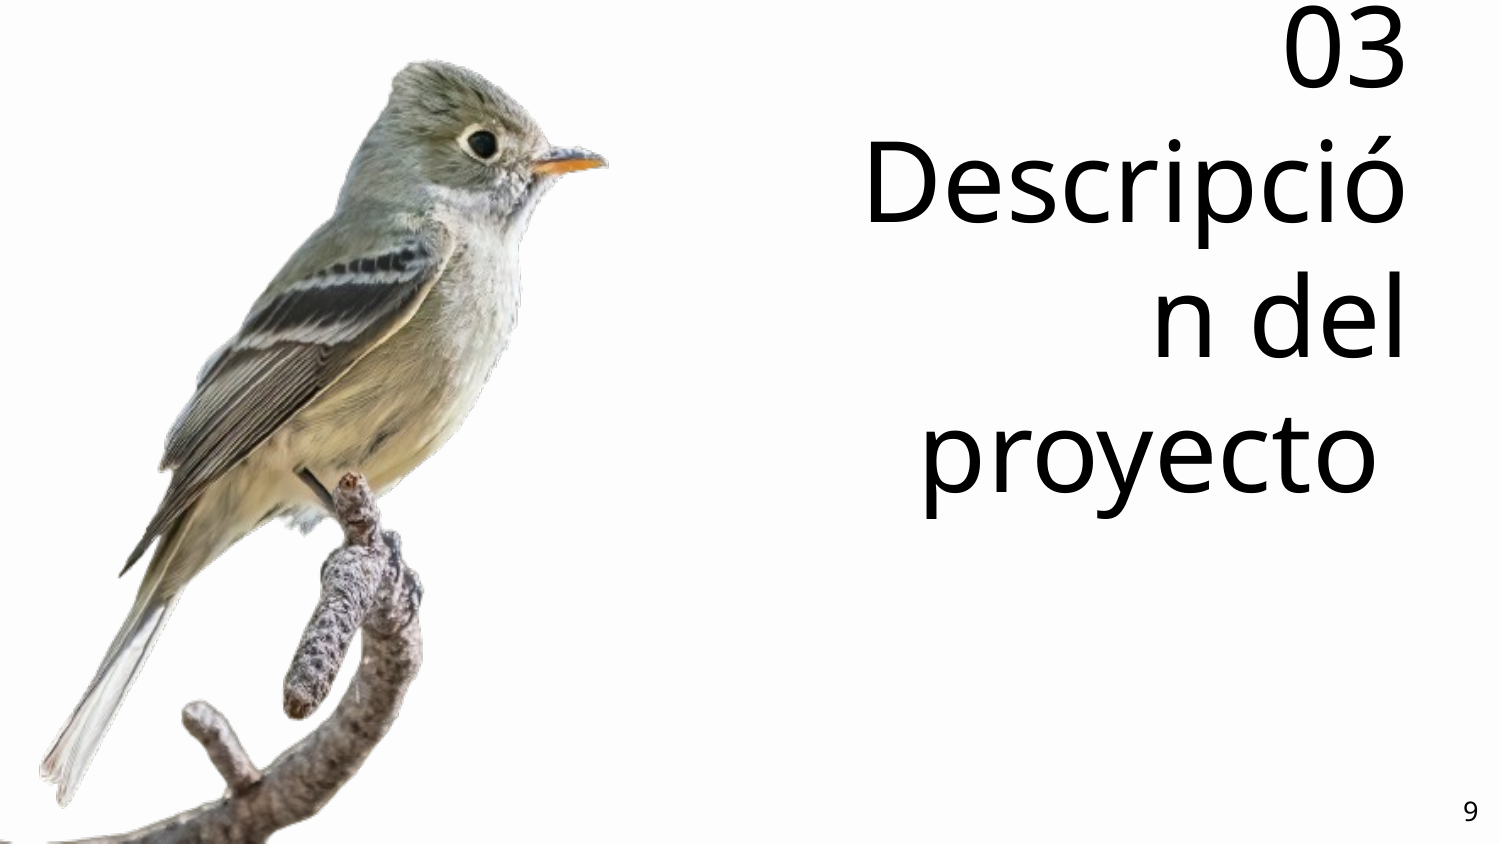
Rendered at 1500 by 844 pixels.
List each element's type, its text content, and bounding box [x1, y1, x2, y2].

picture [0, 0, 857, 844]
title 03 Descripción del proyecto [862, 67, 1425, 423]
slide_number 9 [1403, 779, 1494, 844]
